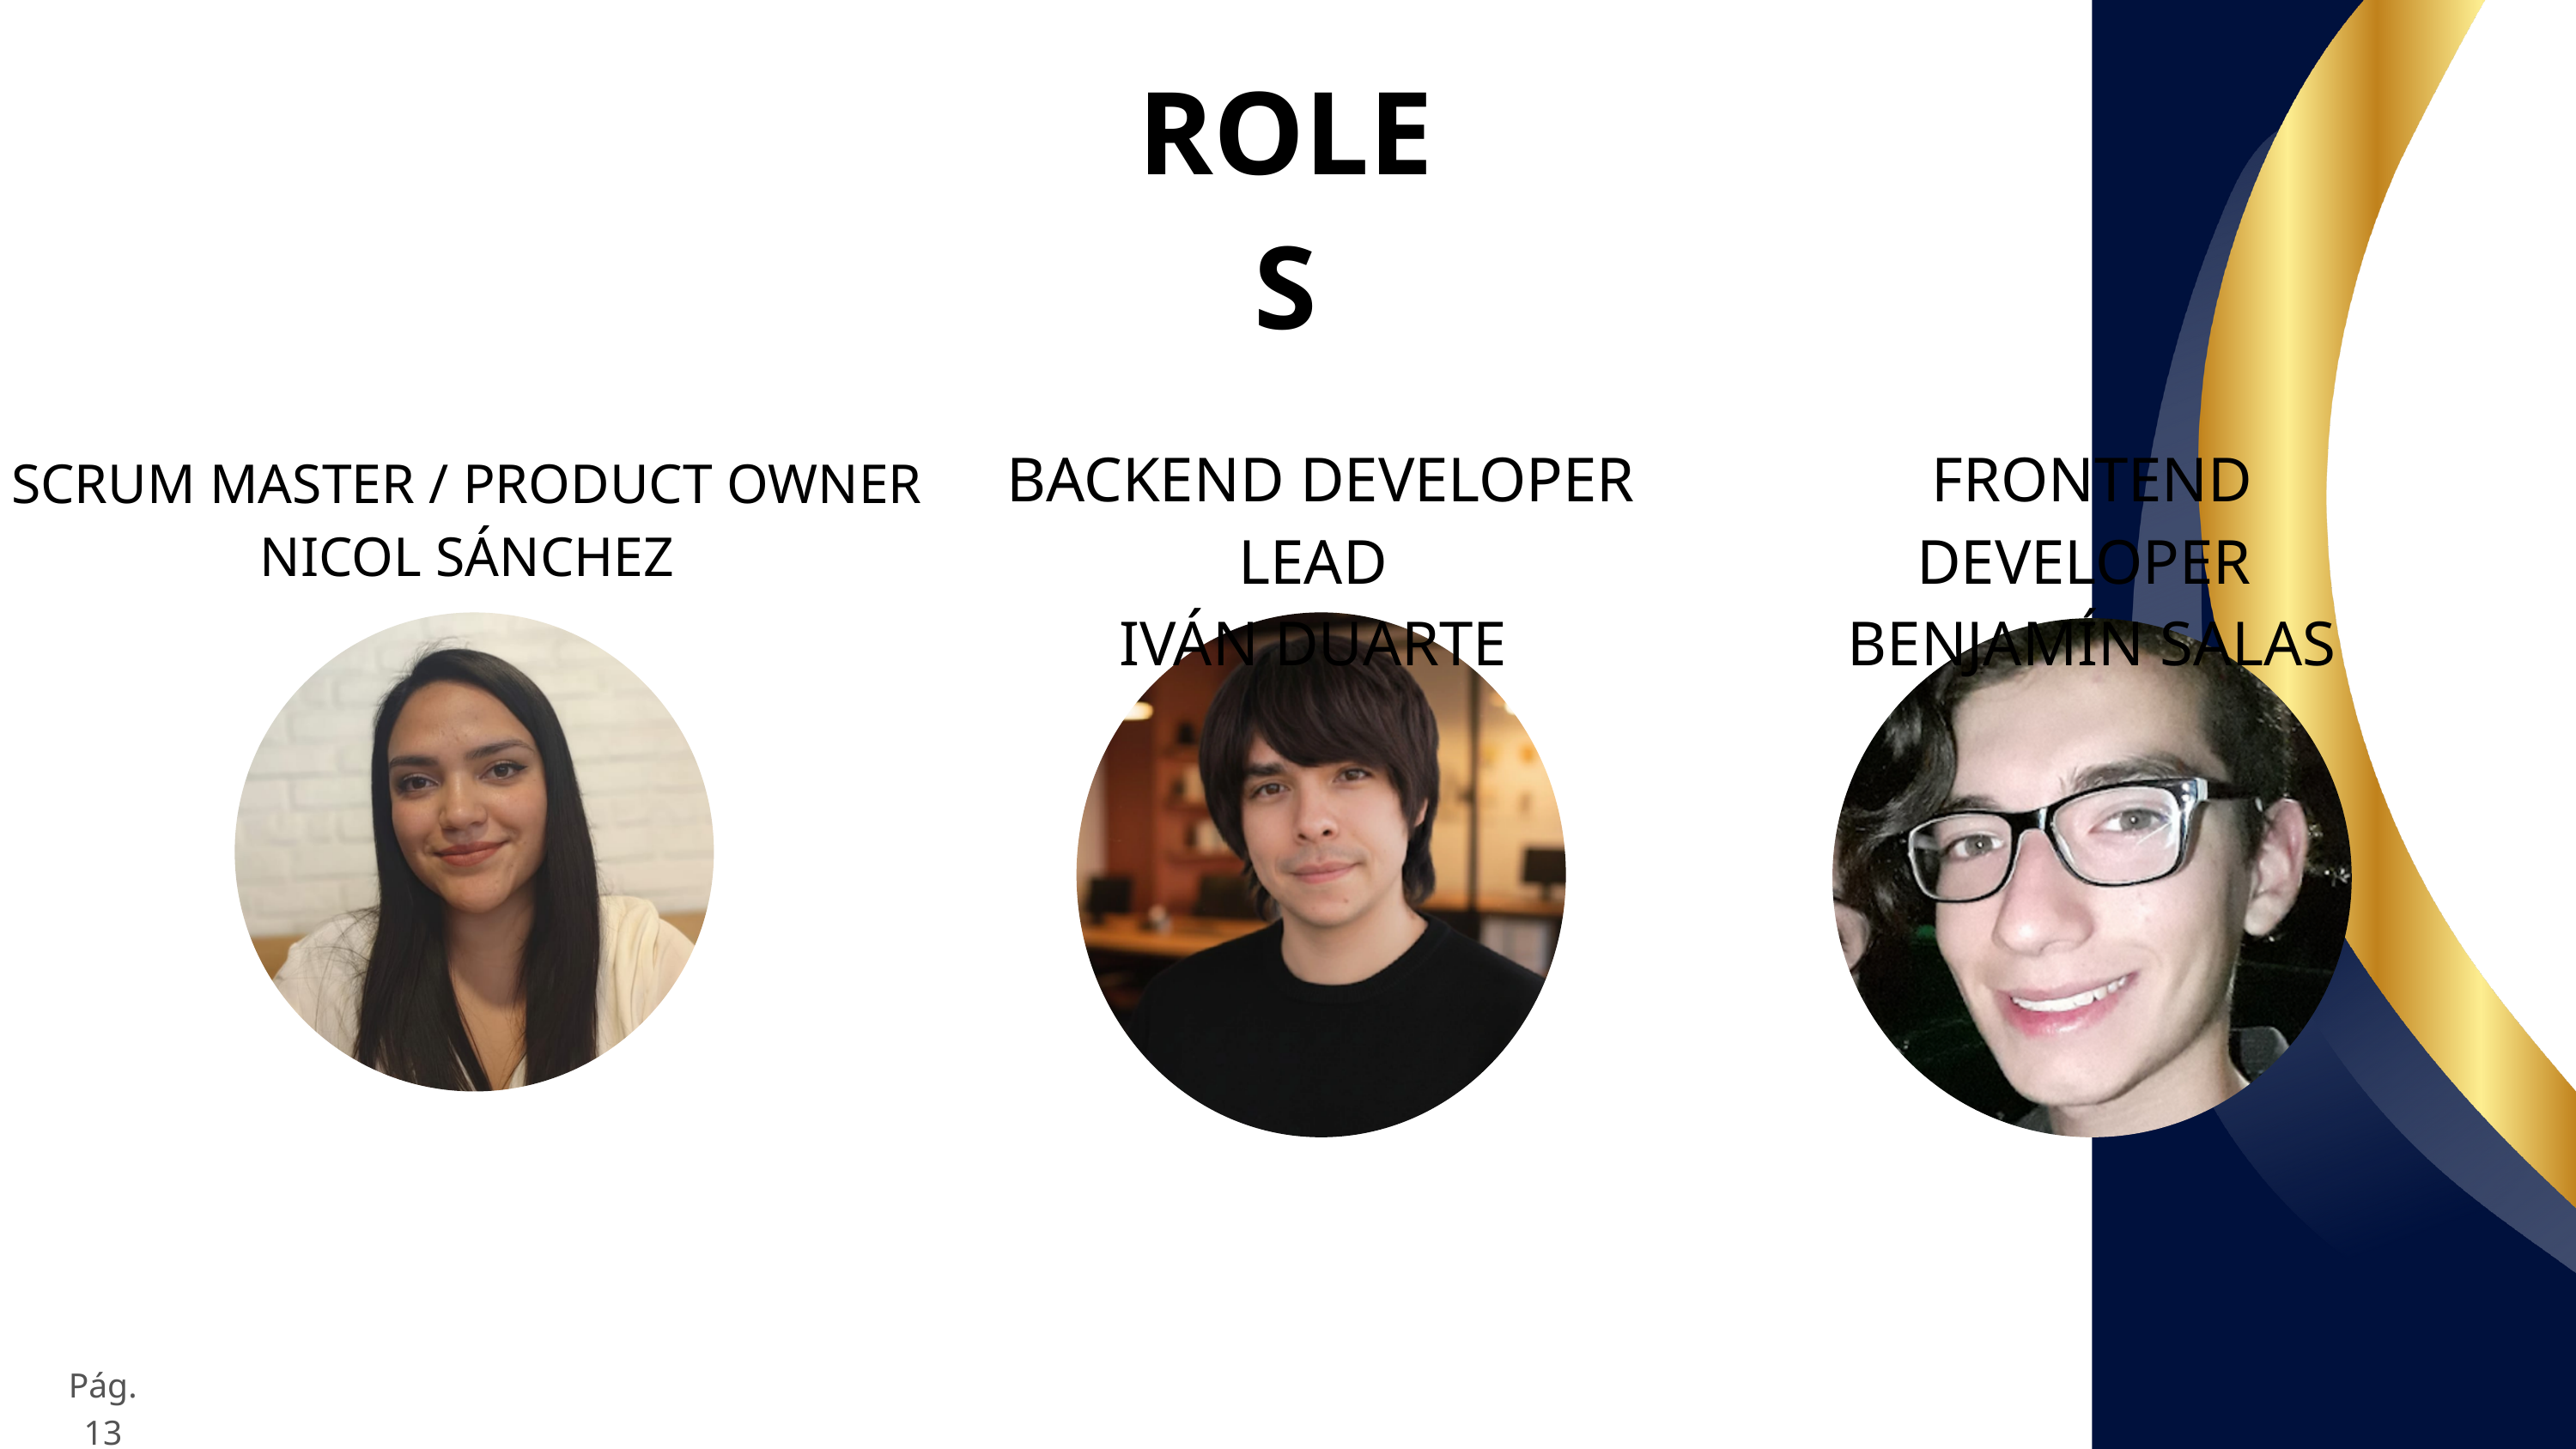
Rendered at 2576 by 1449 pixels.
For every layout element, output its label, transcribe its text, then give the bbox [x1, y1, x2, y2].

text_box FRONTEND DEVELOPER BENJAMÍN SALAS [1795, 432, 2389, 678]
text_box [1076, 612, 1566, 1138]
text_box [2092, 0, 2576, 1449]
text_box ROLES [1137, 42, 1436, 352]
text_box BACKEND DEVELOPER LEAD IVÁN DUARTE [973, 432, 1669, 678]
text_box SCRUM MASTER / PRODUCT OWNER NICOL SÁNCHEZ [0, 442, 949, 587]
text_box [234, 612, 714, 1092]
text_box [1832, 617, 2353, 1138]
text_box Pág. 13 [46, 1358, 160, 1449]
